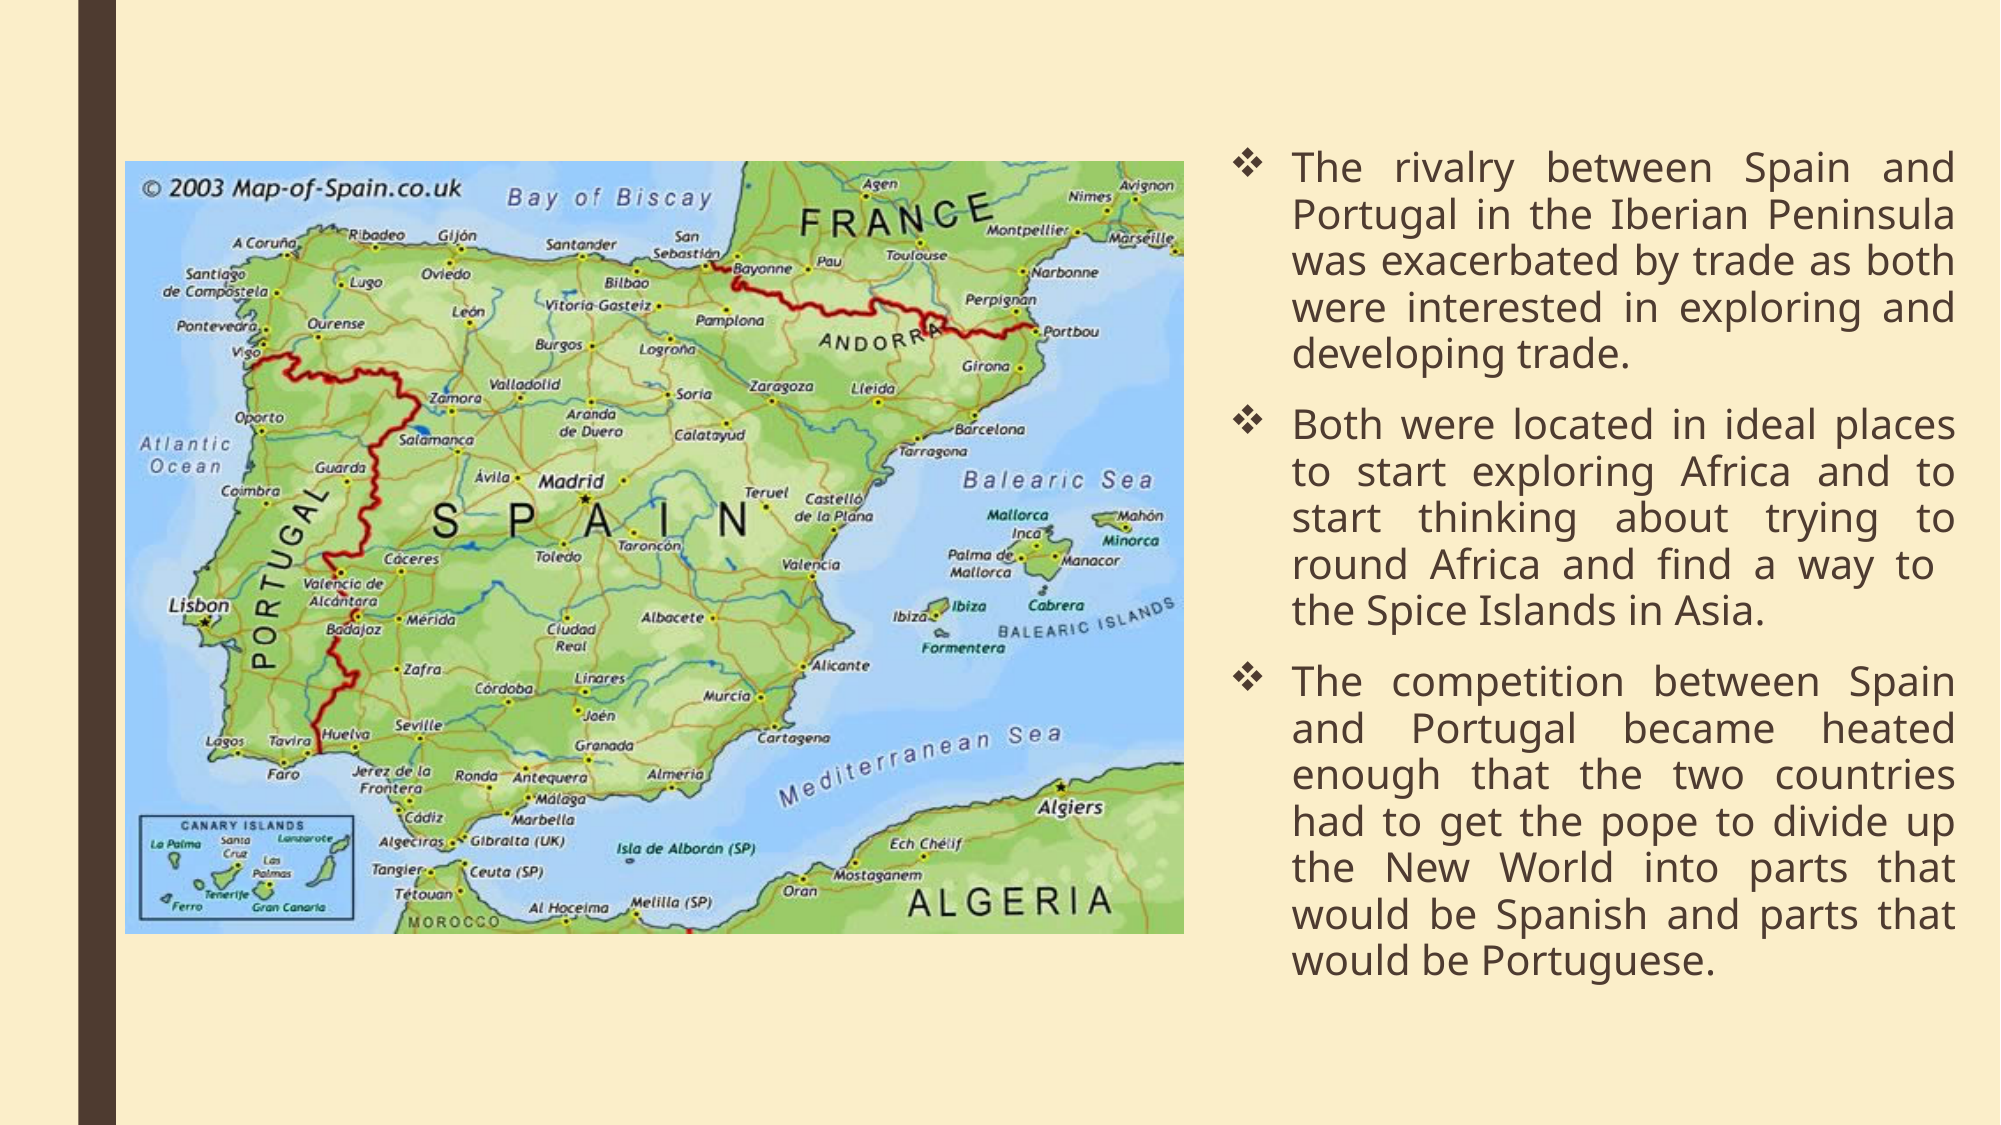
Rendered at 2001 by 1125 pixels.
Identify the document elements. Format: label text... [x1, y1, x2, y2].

picture [125, 161, 1184, 934]
list The rivalry between Spain and Portugal in the Iberian Peninsula was exacerbated by trade as both were interested in exploring and developing trade. Both were located in ideal places to start exploring Africa and to start thinking about trying to round Africa and find a way to the Spice Islands in Asia. The competition between Spain and Portugal became heated enough that the two countries had to get the pope to divide up the New World into parts that would be Spanish and parts that would be Portuguese. [1214, 138, 1972, 996]
